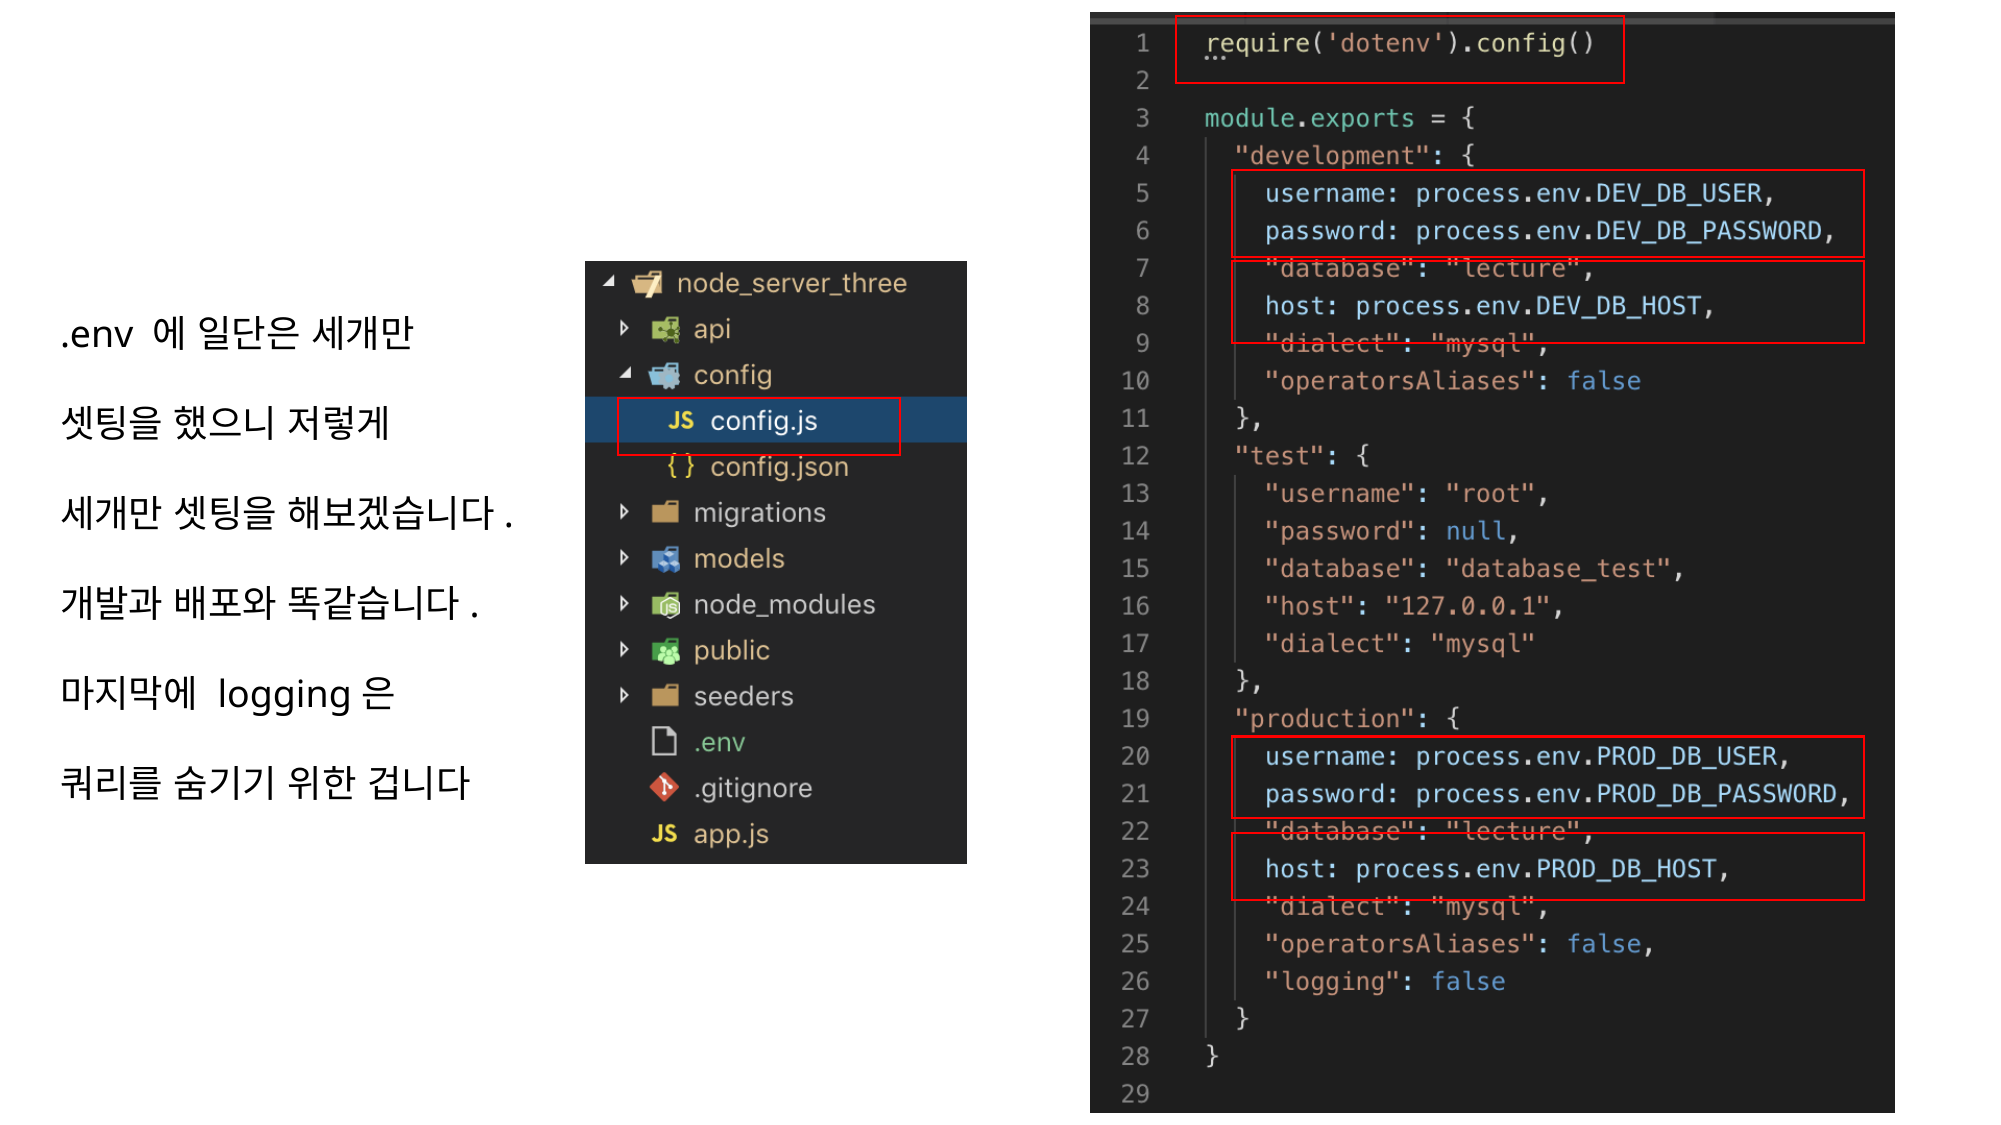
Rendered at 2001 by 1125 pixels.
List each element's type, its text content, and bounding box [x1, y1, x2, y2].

picture [1090, 12, 1895, 1113]
picture [585, 261, 967, 864]
text_box .env 에 일단은 세개만 셋팅을 했으니 저렇게 세개만 셋팅을 해보겠습니다. 개발과 배포와 똑같습니다. 마지막에 logging은 쿼리를 숨기기 위한 겁니다 [45, 302, 529, 902]
